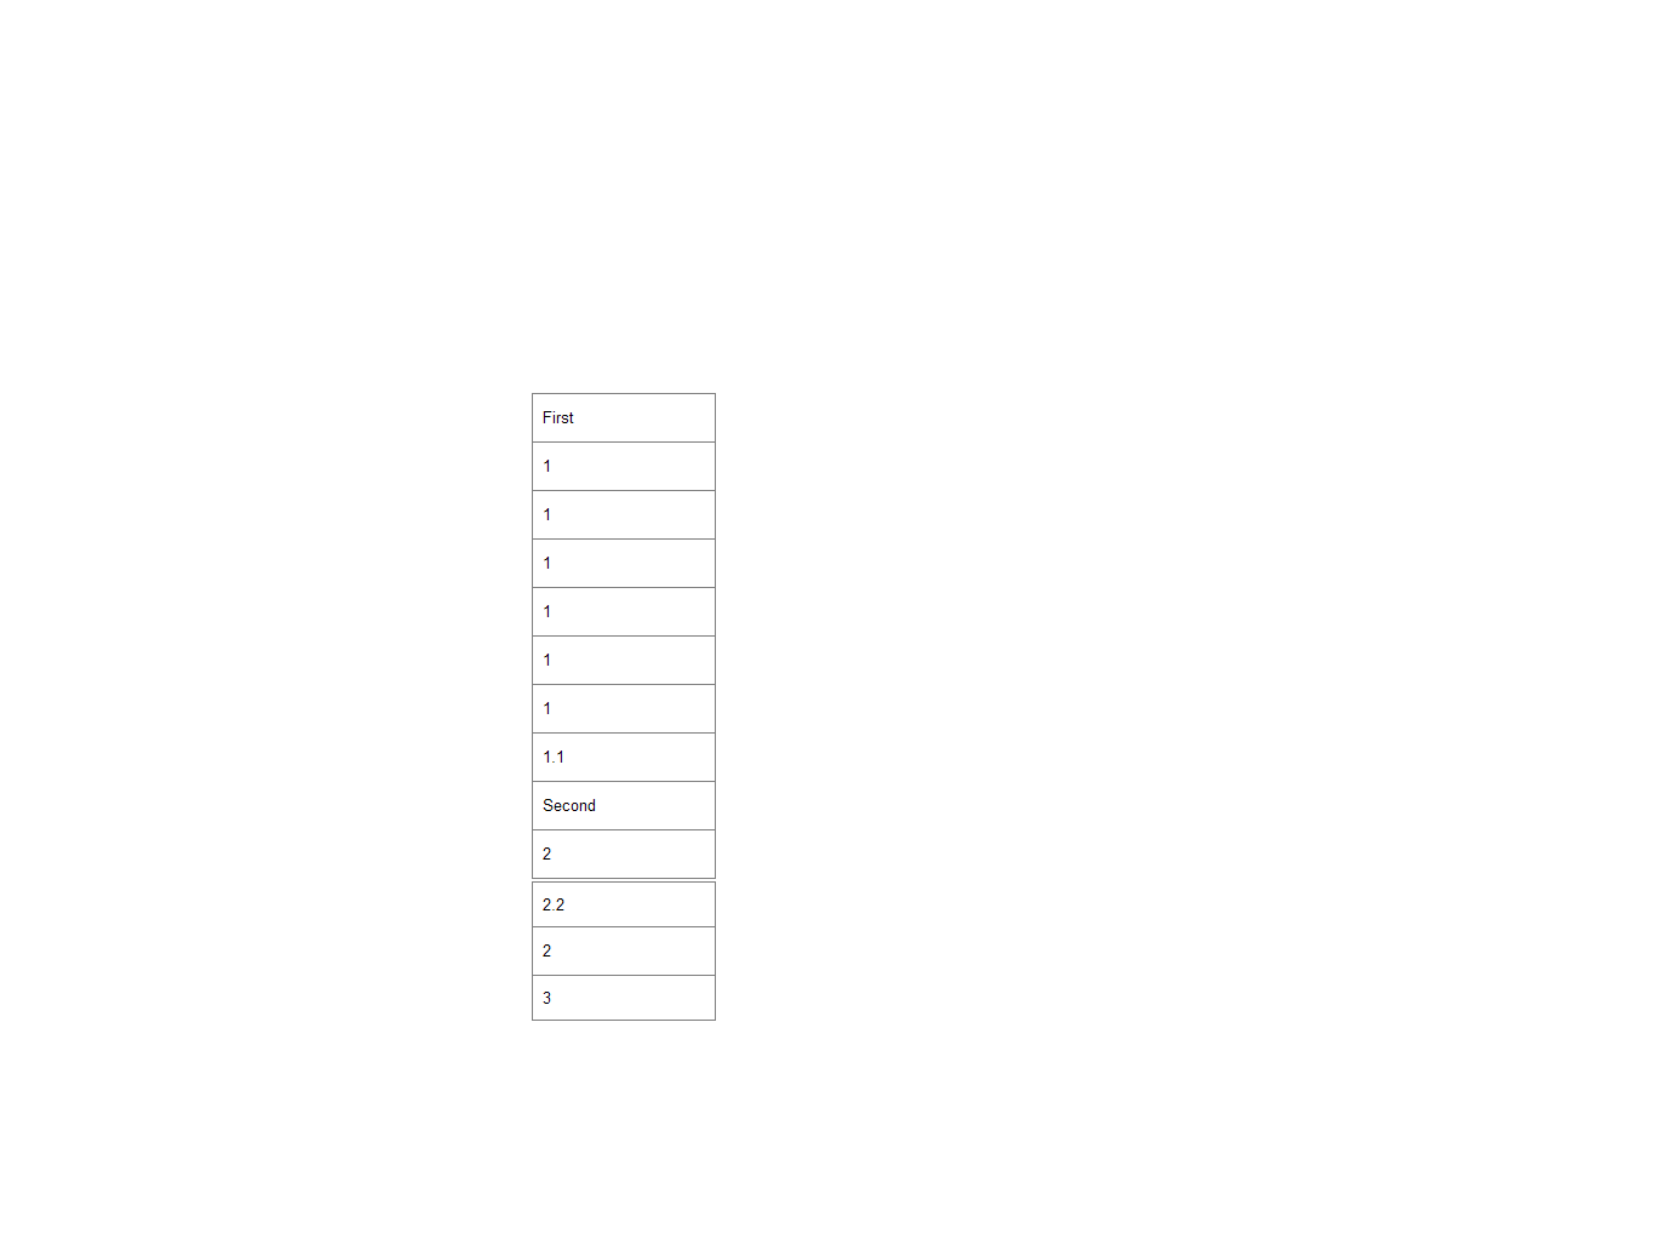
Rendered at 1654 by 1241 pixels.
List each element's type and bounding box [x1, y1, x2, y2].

picture [337, 262, 1201, 1088]
